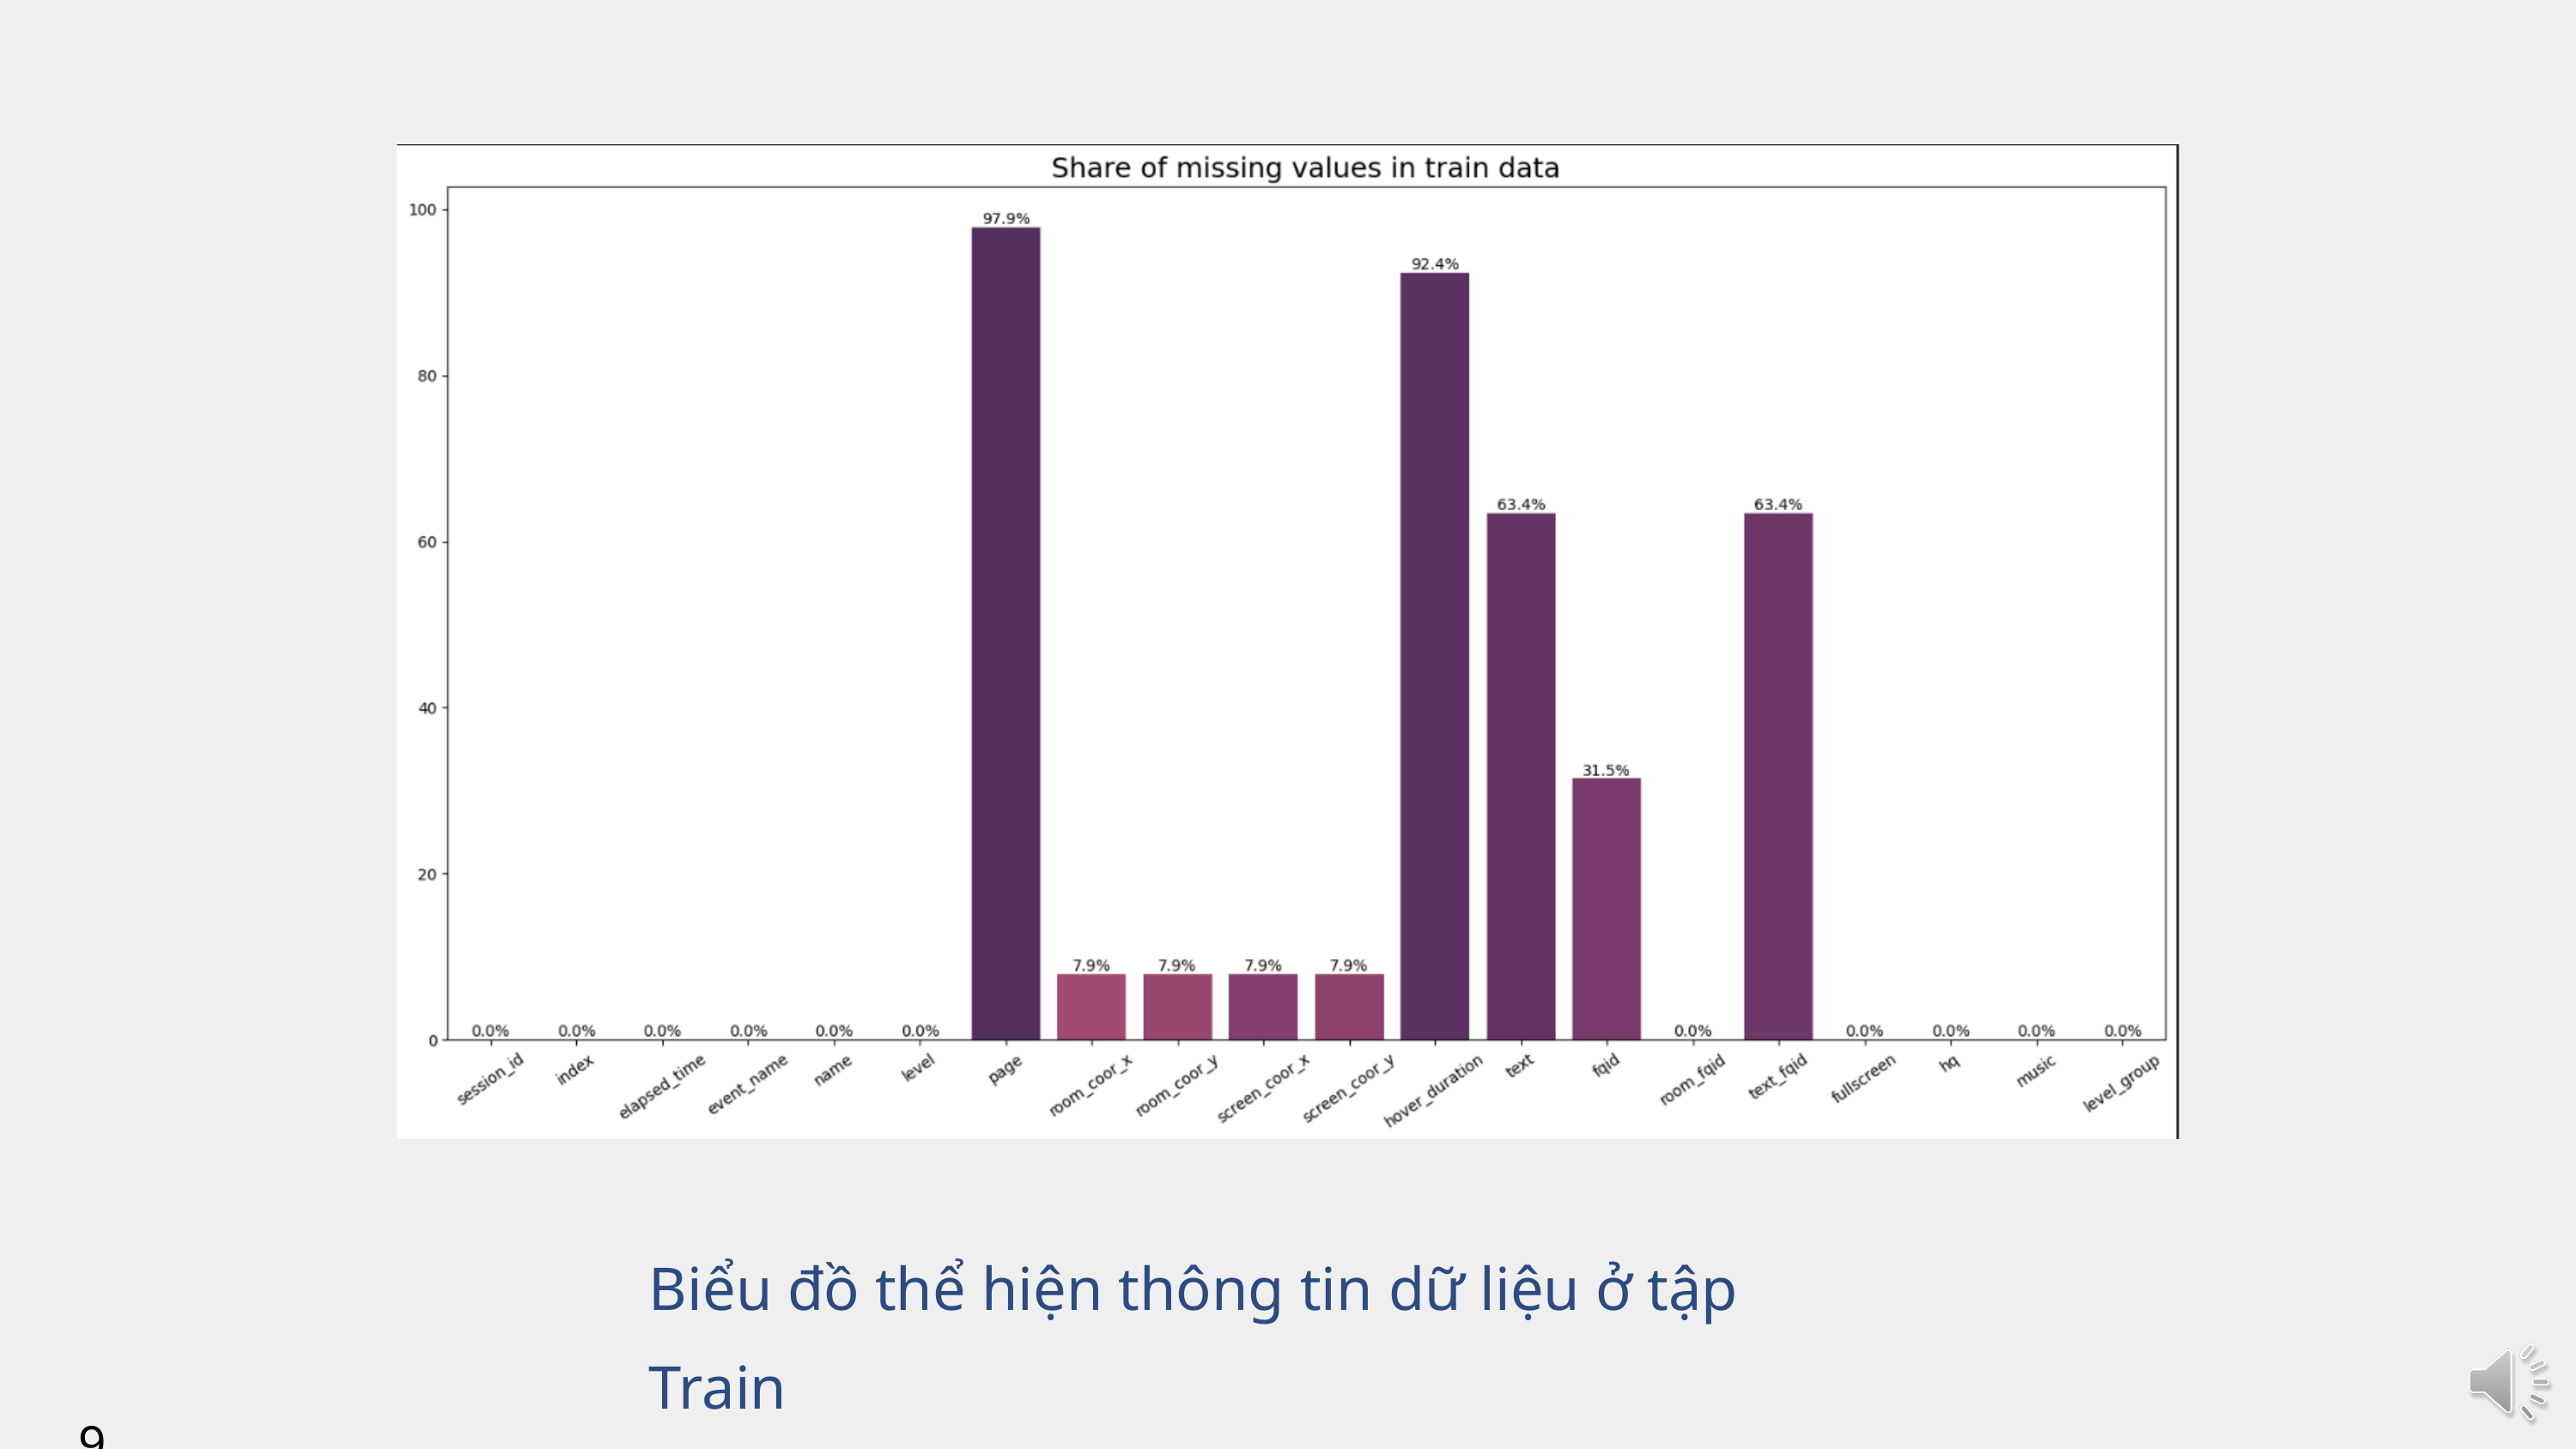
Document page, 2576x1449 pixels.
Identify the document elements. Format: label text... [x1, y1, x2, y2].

text_box 9. [0, 1389, 198, 1449]
text_box Biểu đồ thể hiện thông tin dữ liệu ở tập Train [648, 1222, 1859, 1422]
text_box [397, 144, 2179, 1139]
picture [2468, 1341, 2555, 1428]
